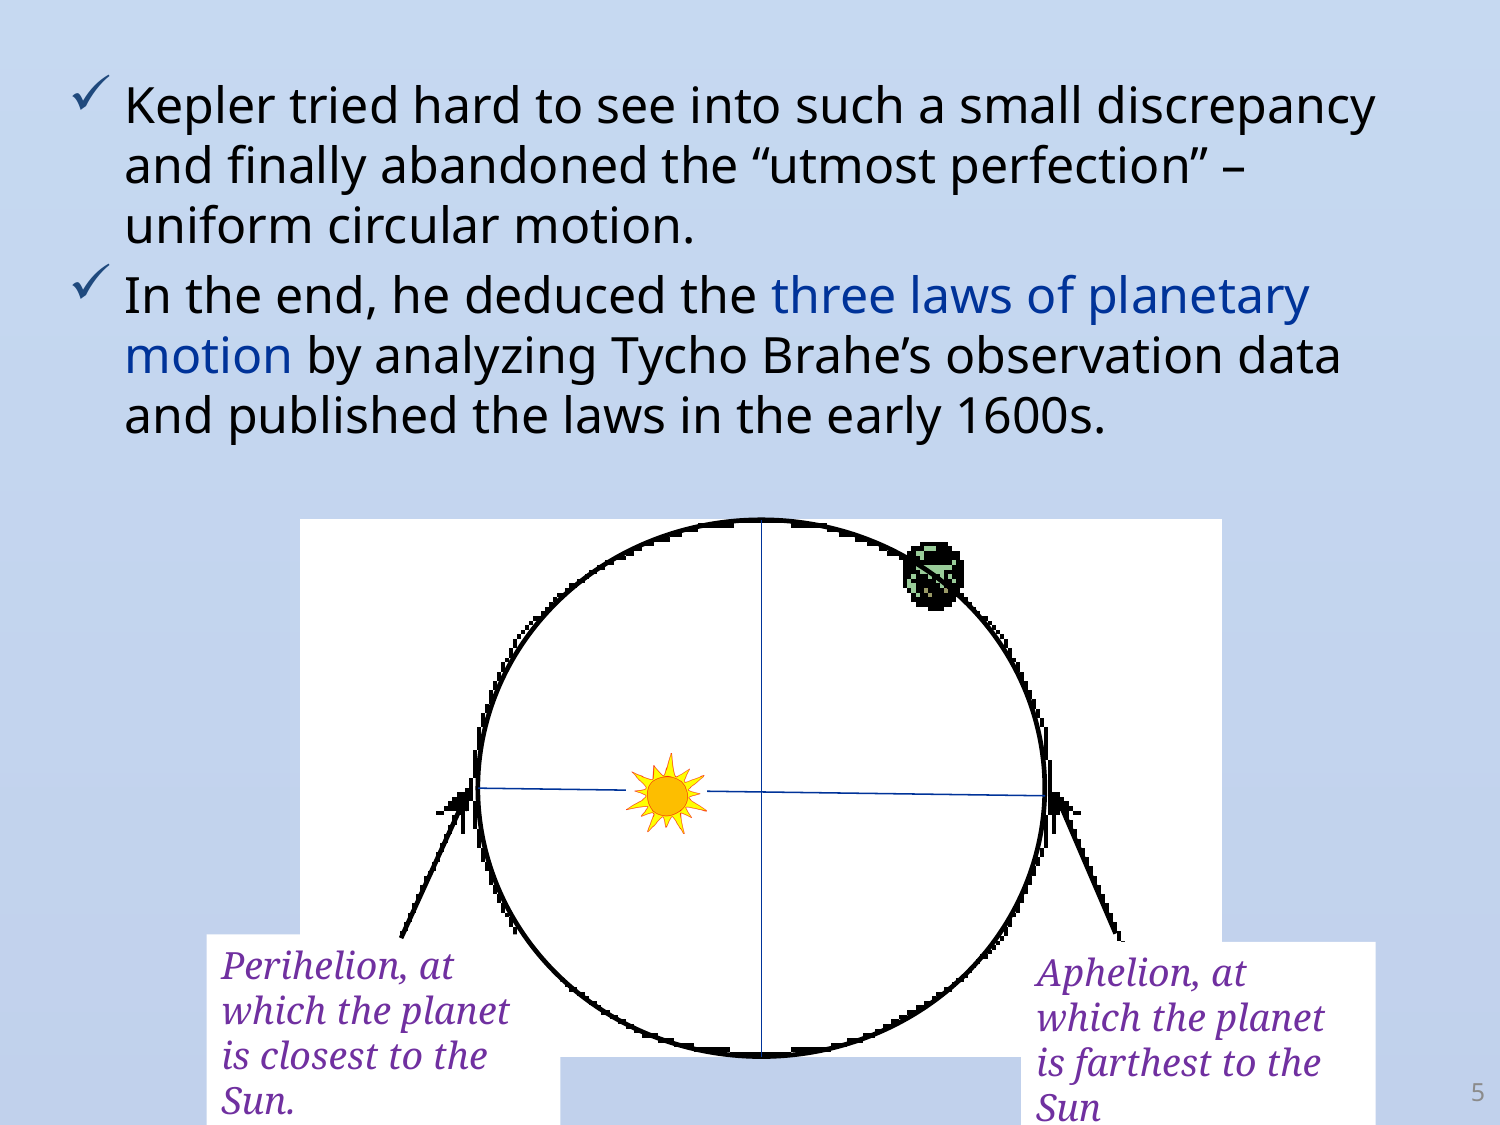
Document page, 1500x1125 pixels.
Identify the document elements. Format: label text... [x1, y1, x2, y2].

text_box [206, 519, 1376, 1094]
slide_number 5 [1376, 1063, 1500, 1124]
text_box Kepler tried hard to see into such a small discrepancy and finally abandoned the “utmost perfection” – uniform circular motion. In the end, he deduced the three laws of planetary motion by analyzing Tycho Brahe’s observation data and published the laws in the early 1600s. [53, 66, 1459, 480]
